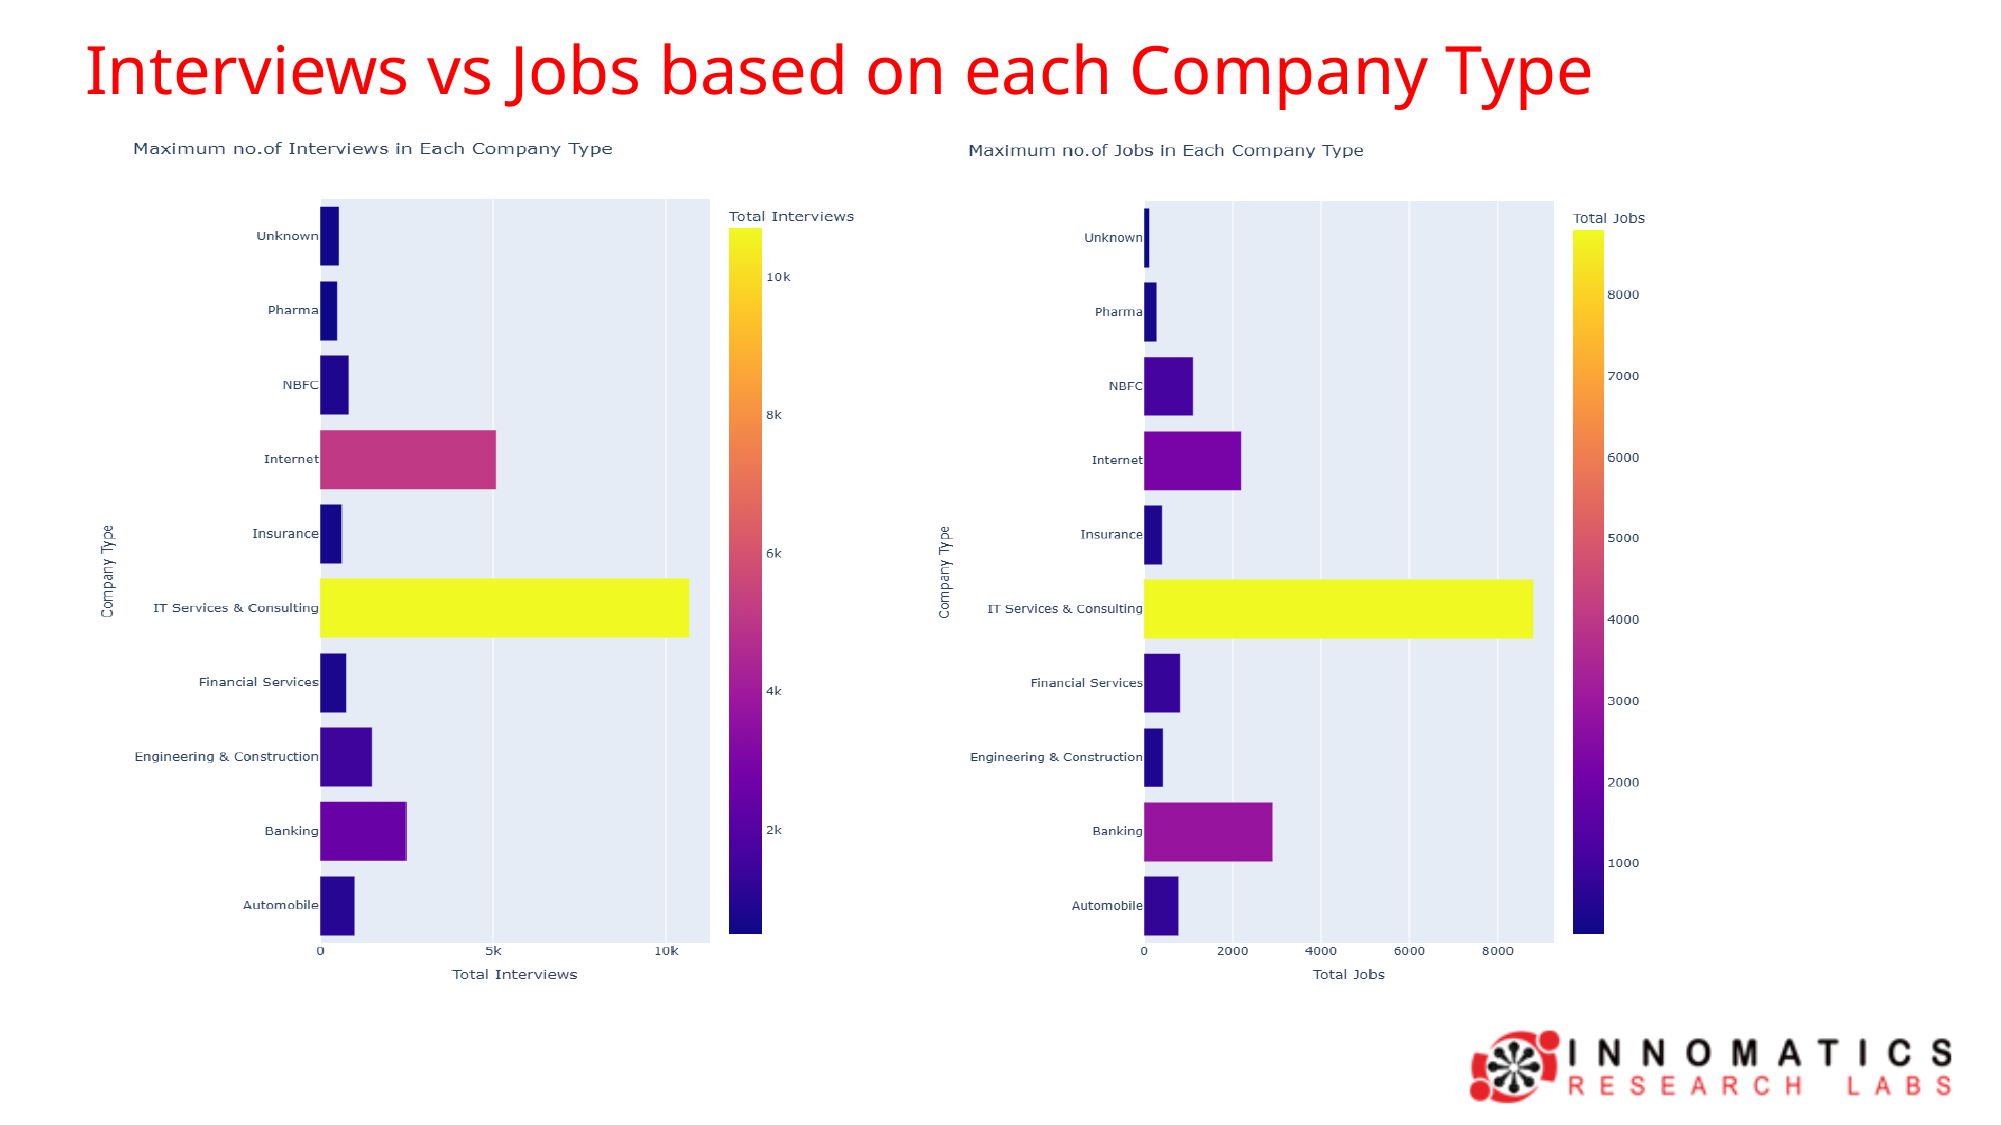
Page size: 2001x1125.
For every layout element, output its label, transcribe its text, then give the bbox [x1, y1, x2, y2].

picture [94, 138, 857, 987]
picture [931, 138, 1650, 987]
picture [1445, 1014, 1975, 1125]
text_box Interviews vs Jobs based on each Company Type [70, 36, 1894, 116]
